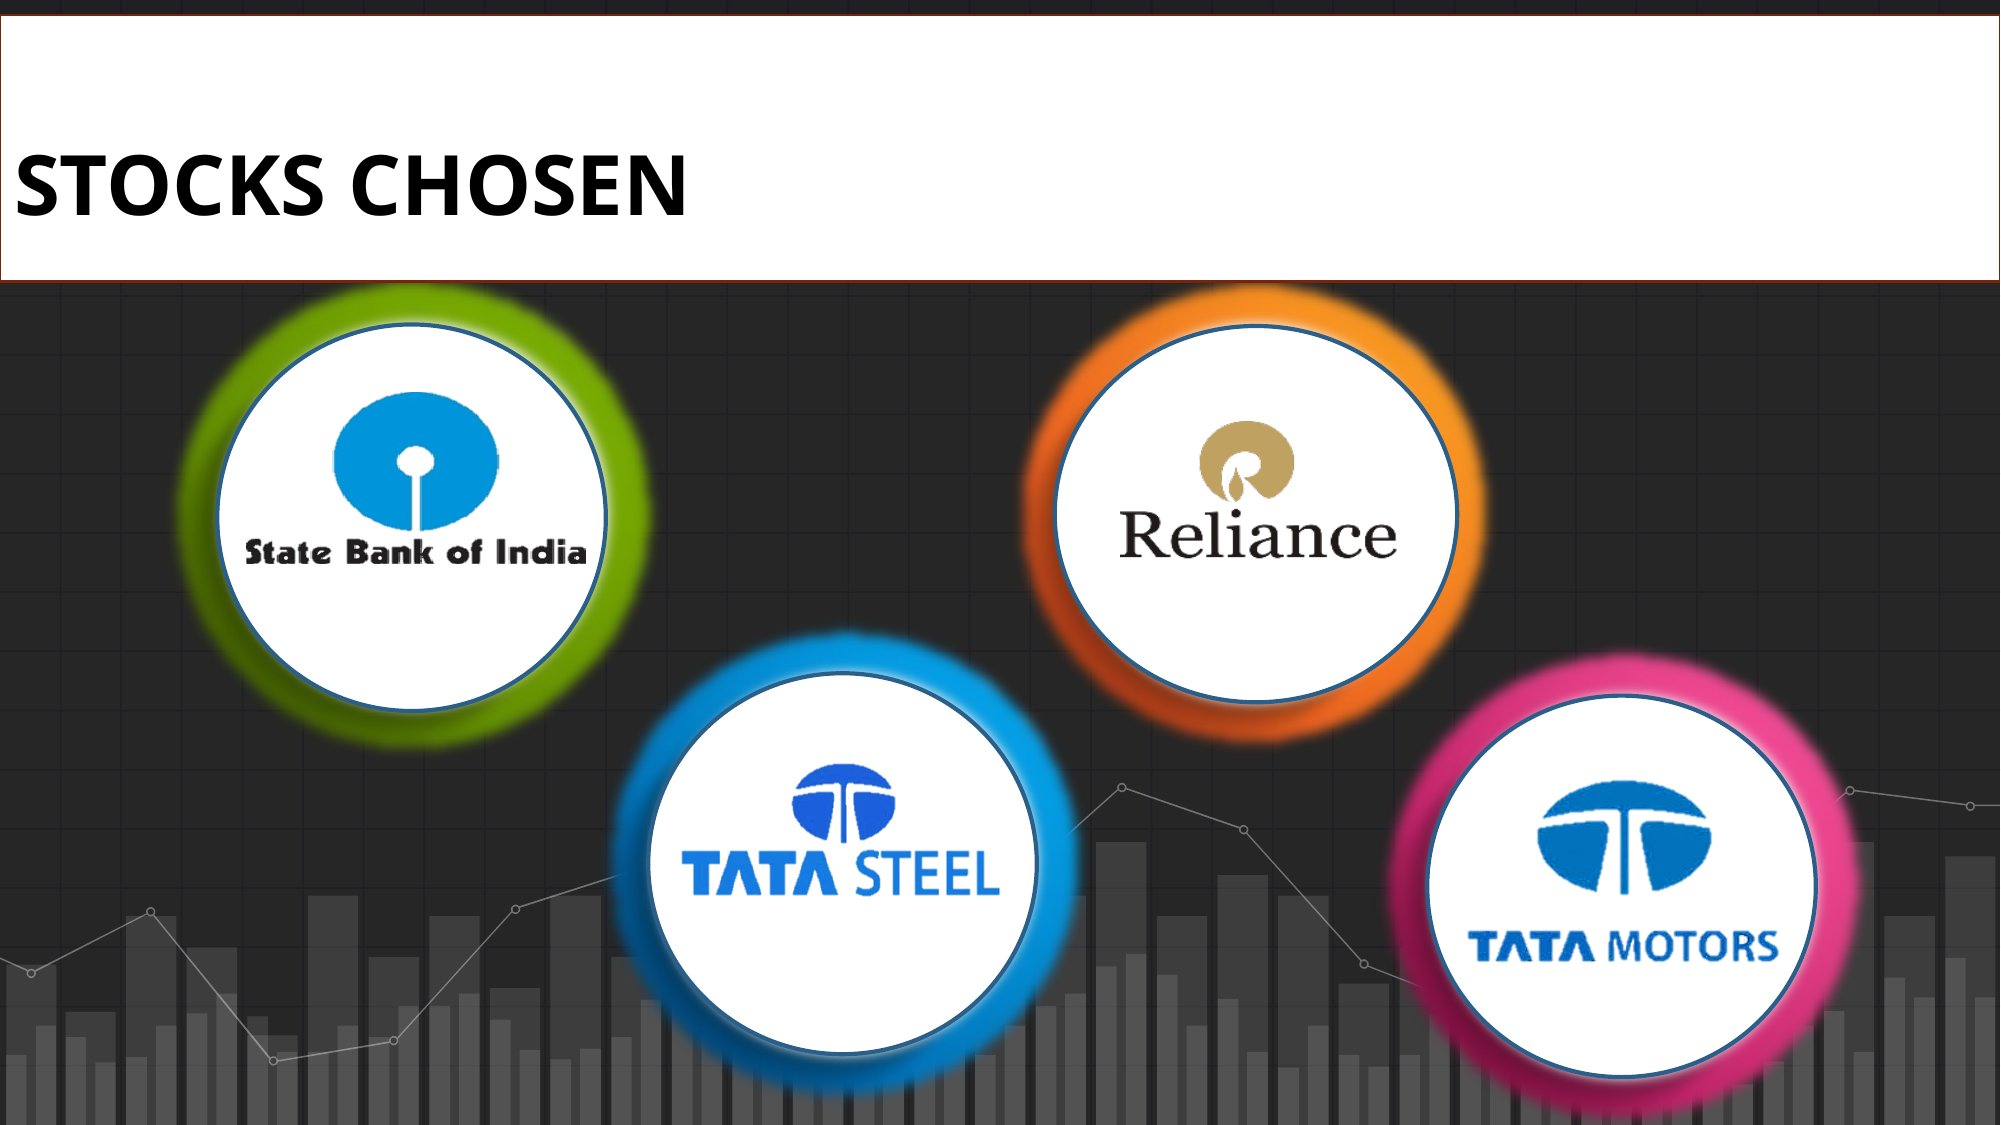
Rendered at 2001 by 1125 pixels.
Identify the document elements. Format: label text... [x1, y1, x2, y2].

text_box STOCKS CHOSEN [0, 124, 70, 239]
picture [76, 38, 2001, 1125]
text_box [0, 15, 2000, 282]
